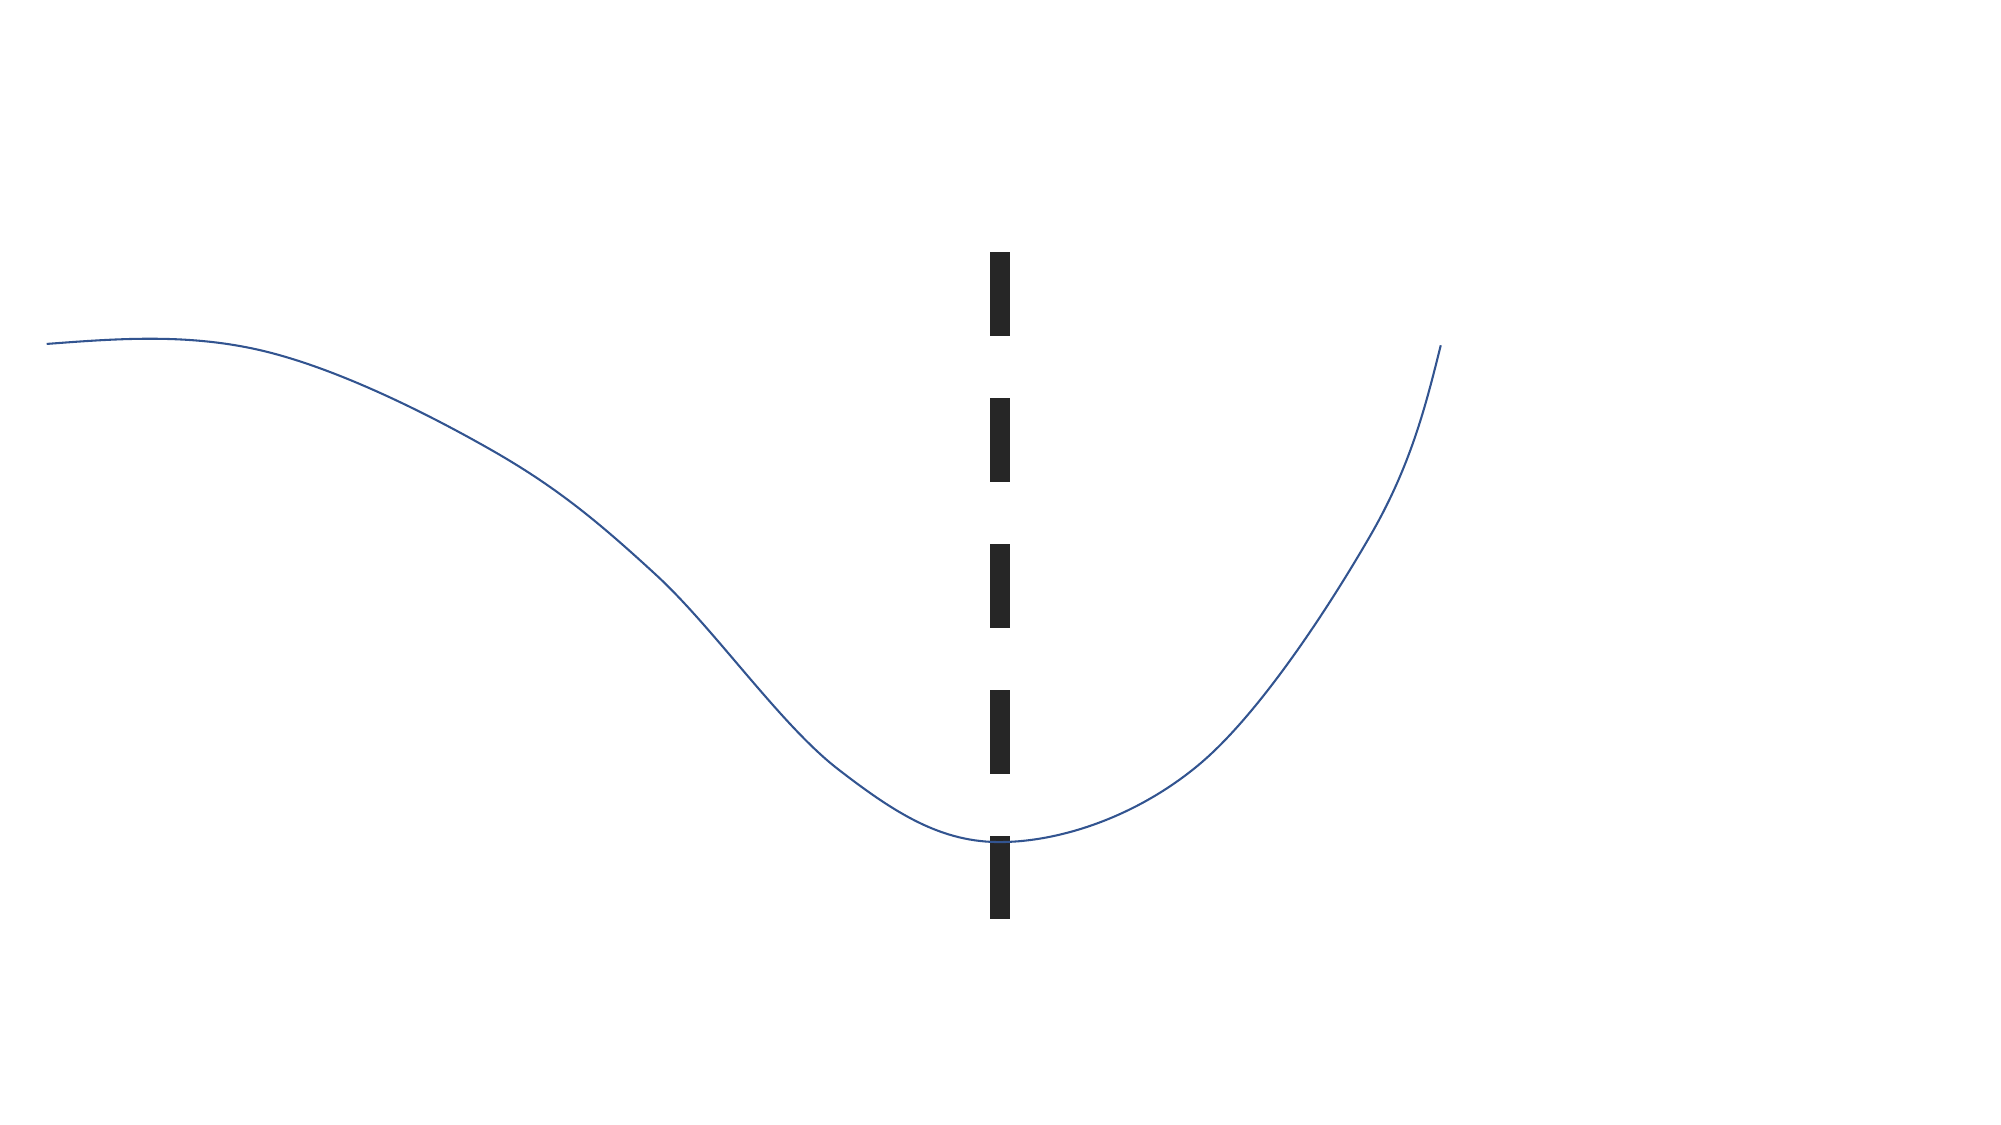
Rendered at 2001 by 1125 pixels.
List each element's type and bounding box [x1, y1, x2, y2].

text_box [46, 337, 999, 844]
text_box [1001, 344, 1442, 844]
